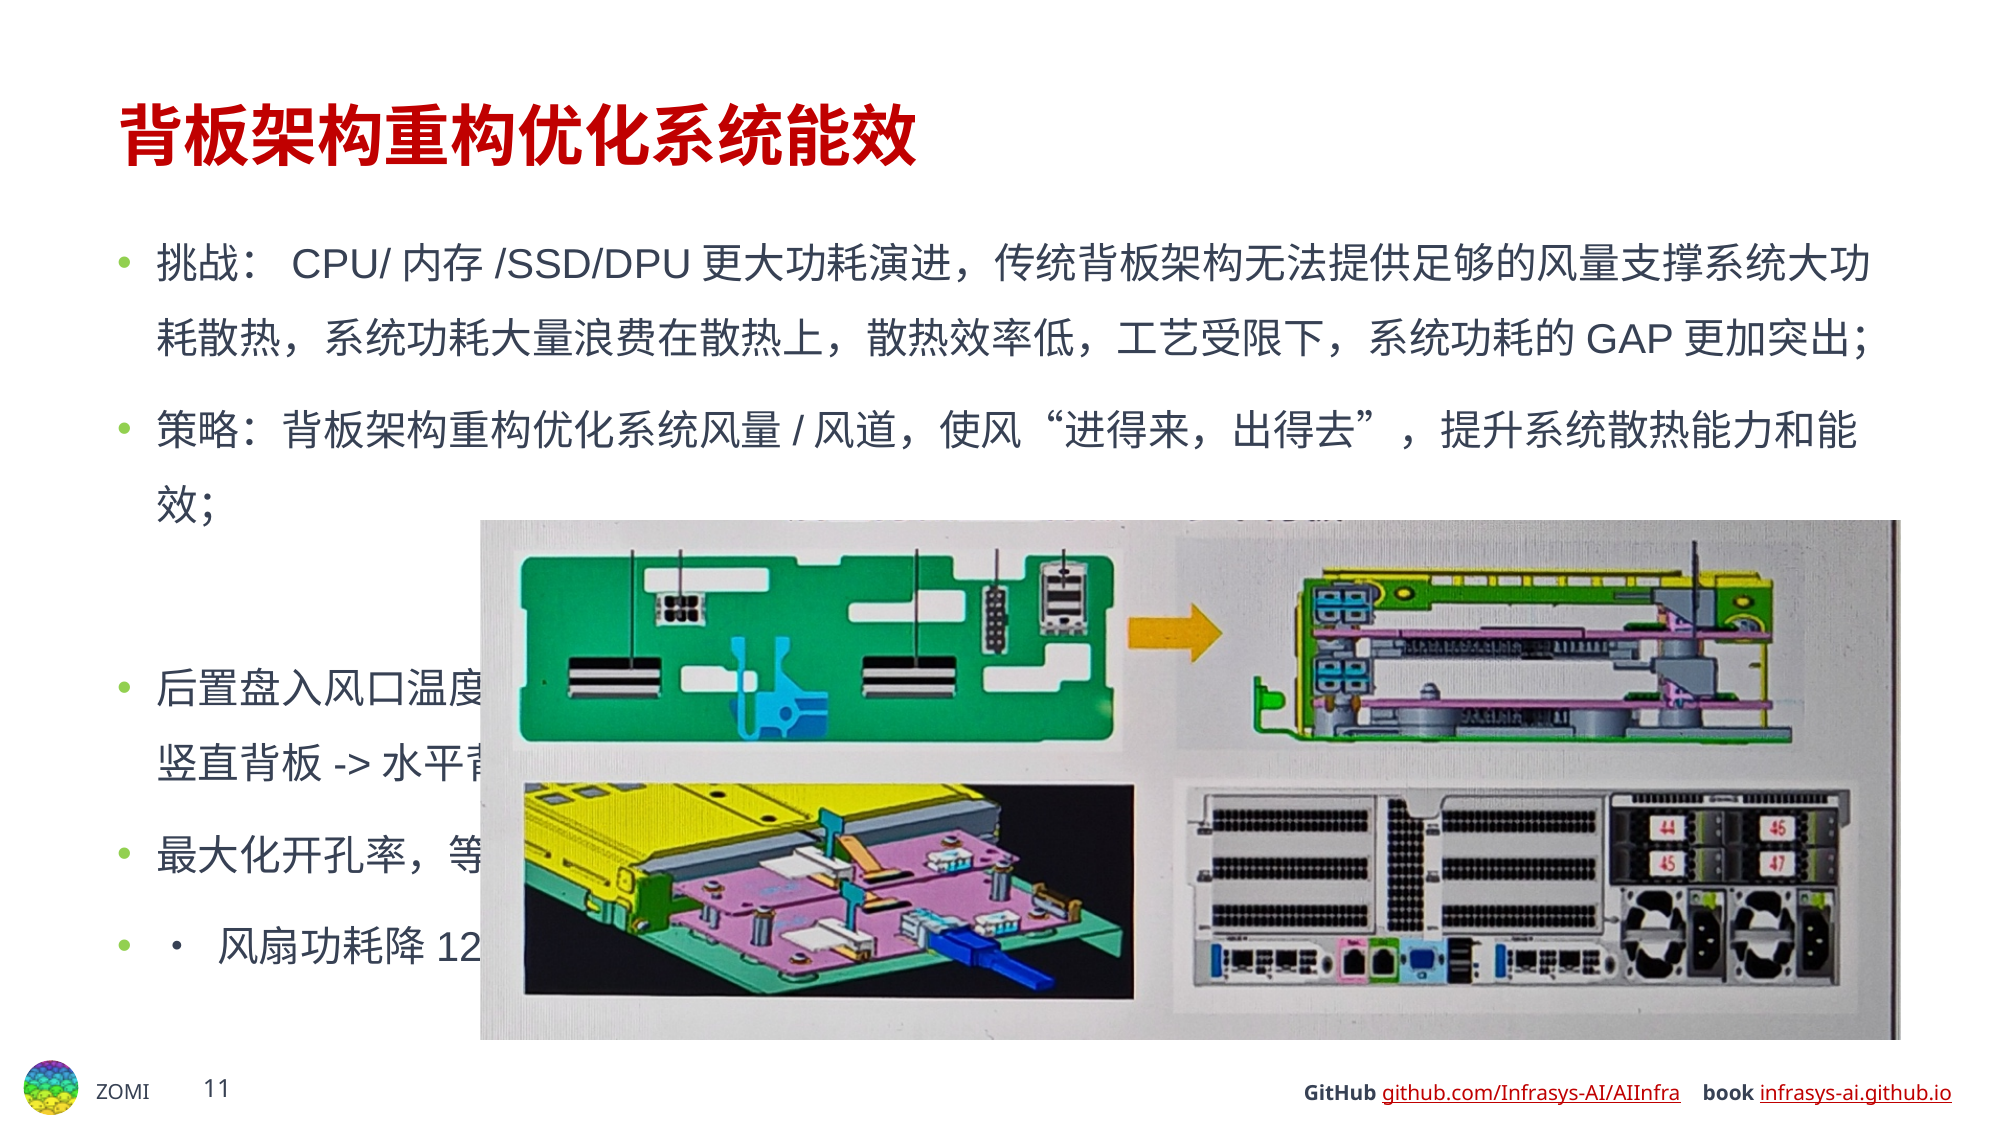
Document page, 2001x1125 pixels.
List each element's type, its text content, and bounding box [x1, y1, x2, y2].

picture [480, 520, 1901, 1040]
picture [23, 1060, 79, 1115]
list 挑战：CPU/内存/SSD/DPU更大功耗演进，传统背板架构无法提供足够的风量支撑系统大功耗散热，系统功耗大量浪费在散热上，散热效率低，工艺受限下，系统功耗的GAP更加突出； 策略：背板架构重构优化系统风量/风道，使风“进得来，出得去”，提升系统散热能力和能效； 后置盘入风口温度高，散热差，导致系统风扇高转速，系统功耗增加，成为节能短板后置背板竖直背板->水平背板 最大化开孔率，等效开孔率提升40%，相对竖直背板改善12°C左右 • 风扇功耗降12~17W，盘散热能力由18W->25W，噪声降低2.3~3.5dBA； [102, 204, 1901, 1043]
title 背板架构重构优化系统能效 [102, 85, 1901, 183]
